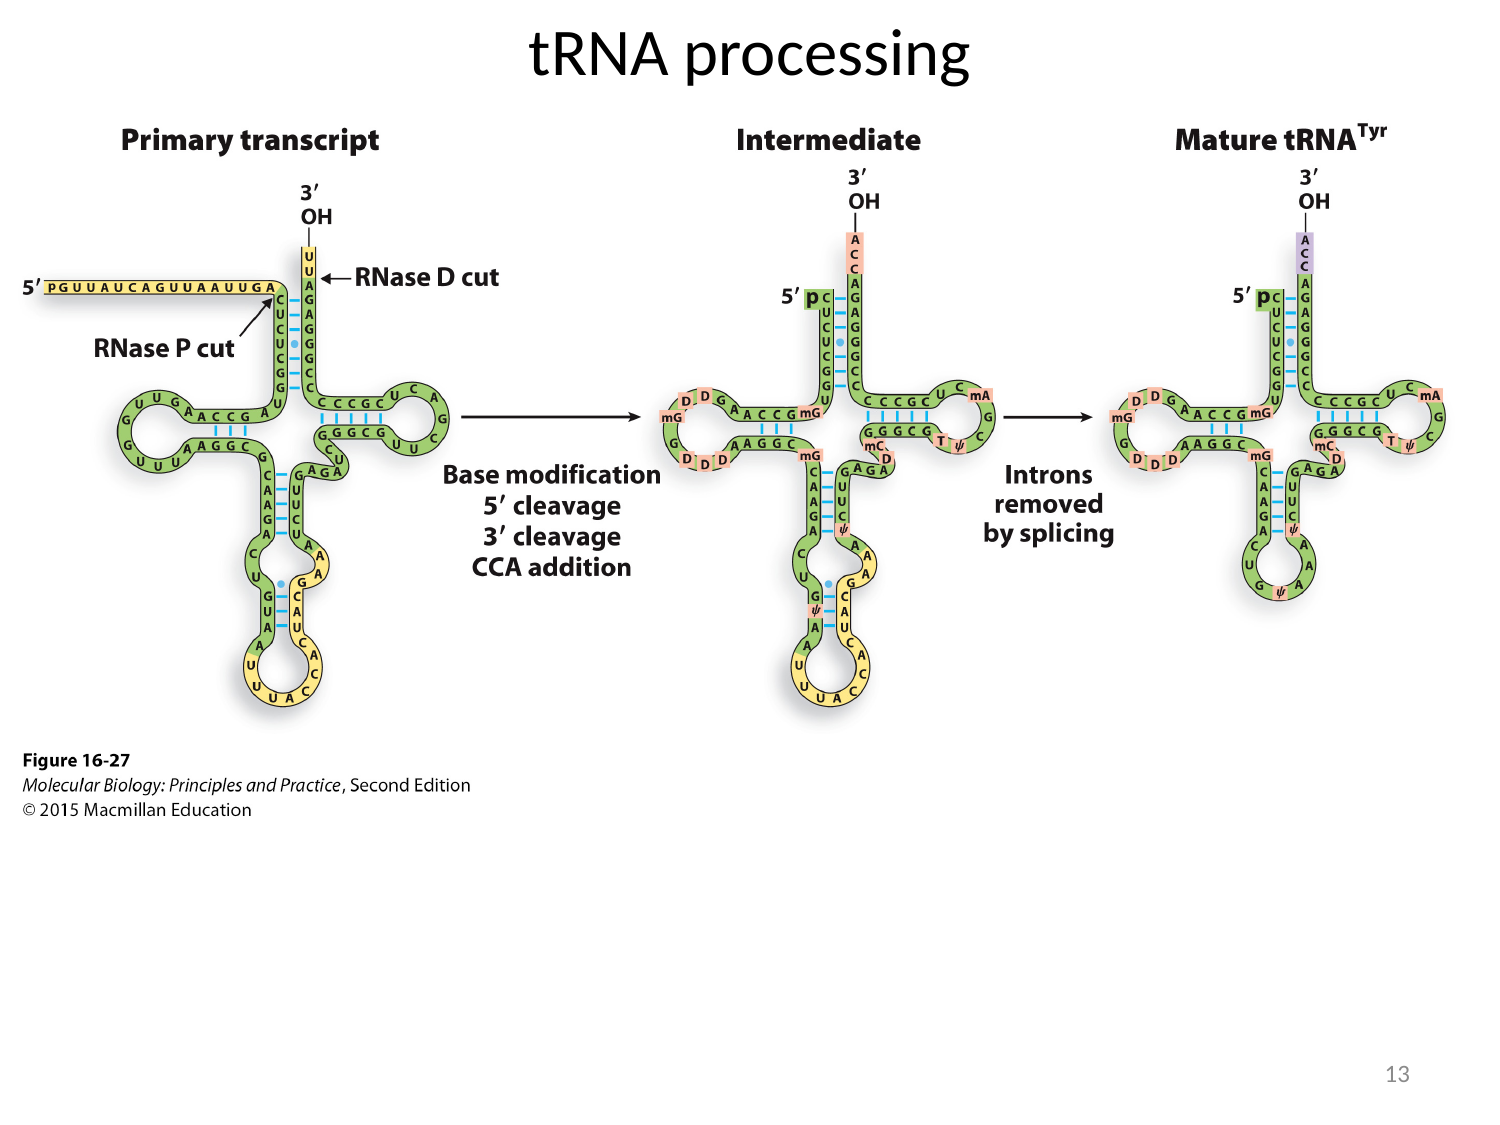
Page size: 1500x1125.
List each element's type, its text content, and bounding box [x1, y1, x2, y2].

picture [13, 115, 1456, 823]
text_box tRNA processing [14, 1, 1486, 97]
slide_number 13 [1074, 1042, 1425, 1103]
